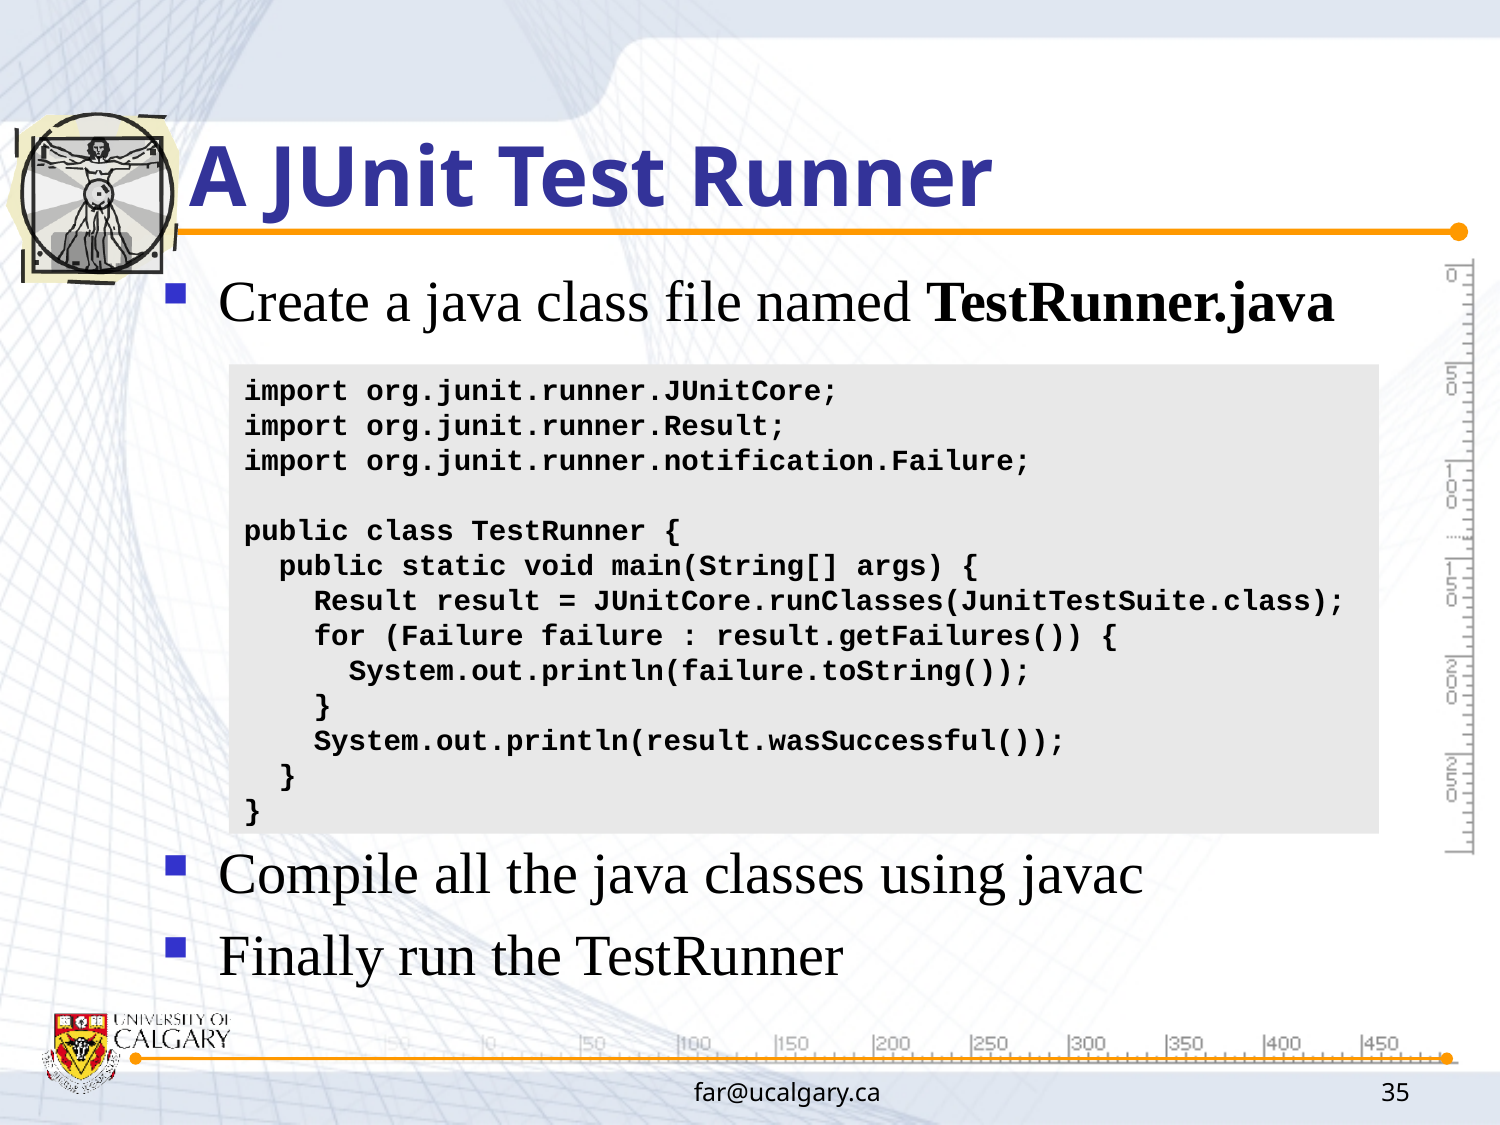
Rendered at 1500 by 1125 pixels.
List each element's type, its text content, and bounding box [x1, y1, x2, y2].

title A JUnit Test Runner [174, 42, 1468, 231]
list Create a java class file named TestRunner.java Compile all the java classes using javac Finally run the TestRunner [147, 255, 1461, 1000]
text_box import org.junit.runner.JUnitCore; import org.junit.runner.Result; import org.junit.runner.notification.Failure; public class TestRunner { public static void main(String[] args) { Result result = JUnitCore.runClasses(JunitTestSuite.class); for (Failure failure : result.getFailures()) { System.out.println(failure.toString()); } System.out.println(result.wasSuccessful()); } } [228, 364, 1379, 834]
footer far@ucalgary.ca [549, 1051, 1026, 1118]
picture [0, 0, 1500, 1125]
slide_number 35 [1112, 1051, 1426, 1118]
